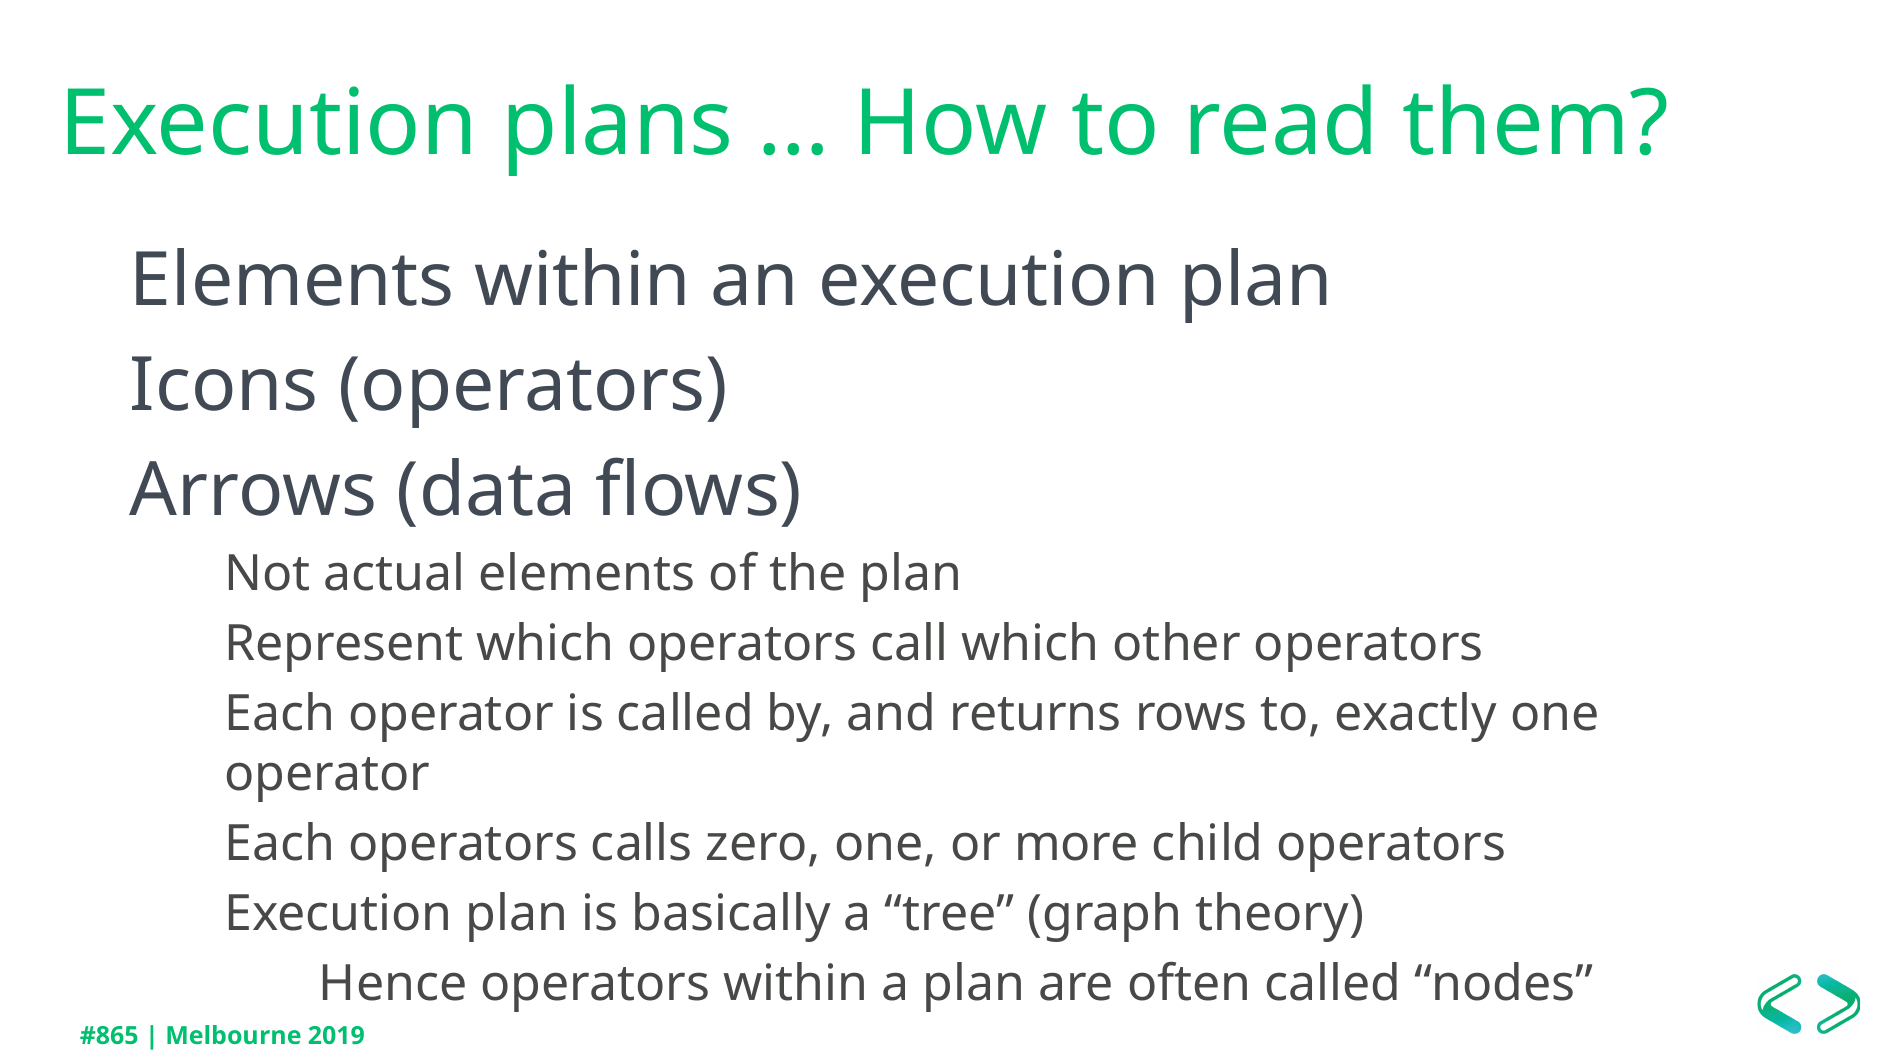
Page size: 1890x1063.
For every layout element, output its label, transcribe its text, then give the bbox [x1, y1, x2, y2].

title Execution plans … How to read them? [59, 59, 1831, 178]
list Elements within an execution plan Icons (operators) Arrows (data flows) Not actual elements of the plan Represent which operators call which other operators Each operator is called by, and returns rows to, exactly one operator Each operators calls zero, one, or more child operators Execution plan is basically a “tree” (graph theory) Hence operators within a plan are often called “nodes” [129, 230, 1760, 1024]
